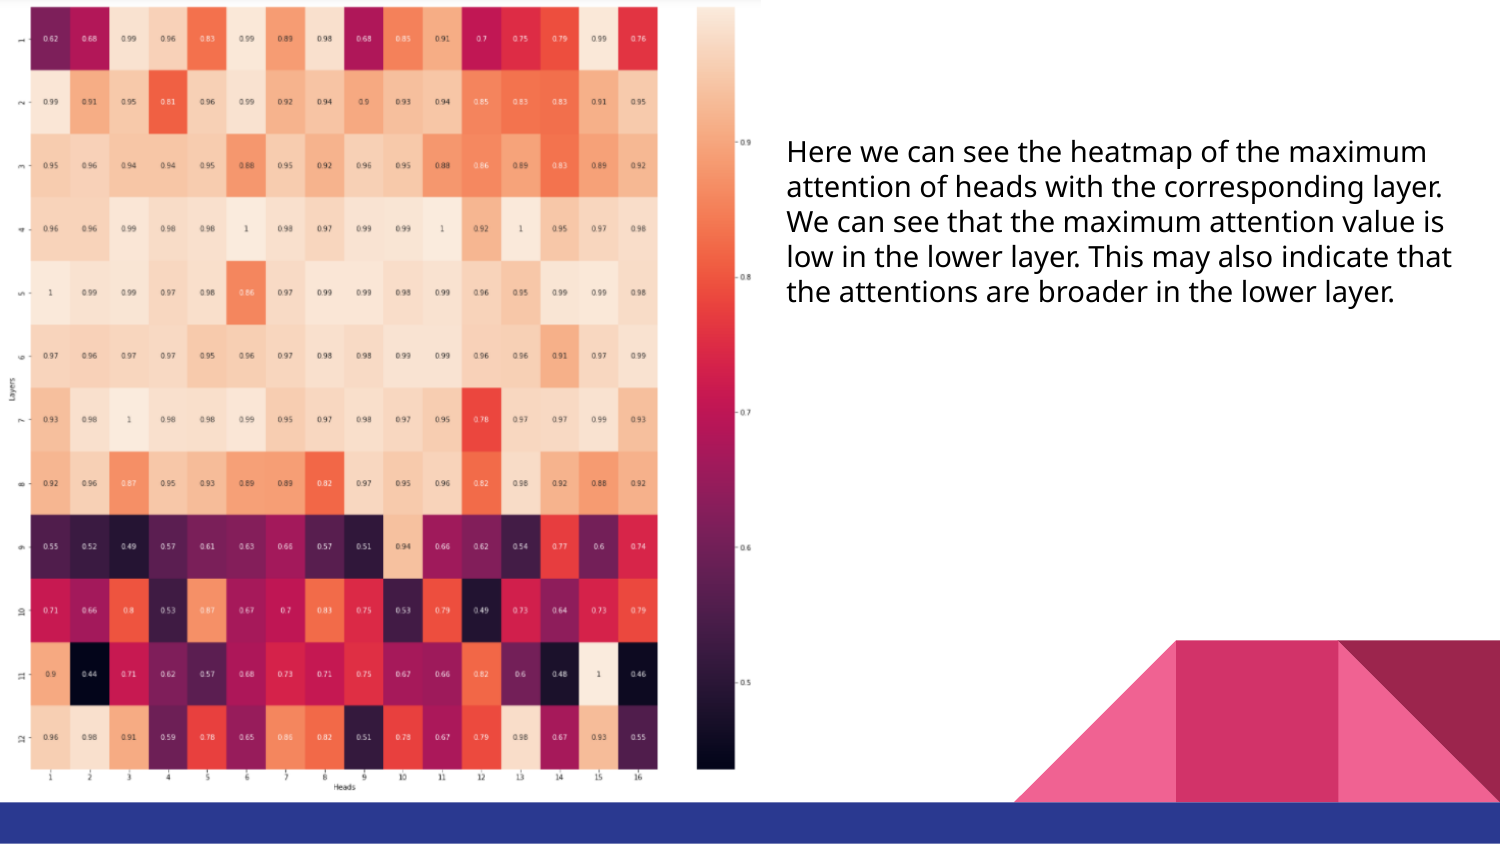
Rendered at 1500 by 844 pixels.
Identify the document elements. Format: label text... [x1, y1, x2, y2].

text_box Here we can see the heatmap of the maximum attention of heads with the corresponding layer. We can see that the maximum attention value is low in the lower layer. This may also indicate that the attentions are broader in the lower layer. [771, 118, 1477, 324]
picture [0, 0, 761, 794]
